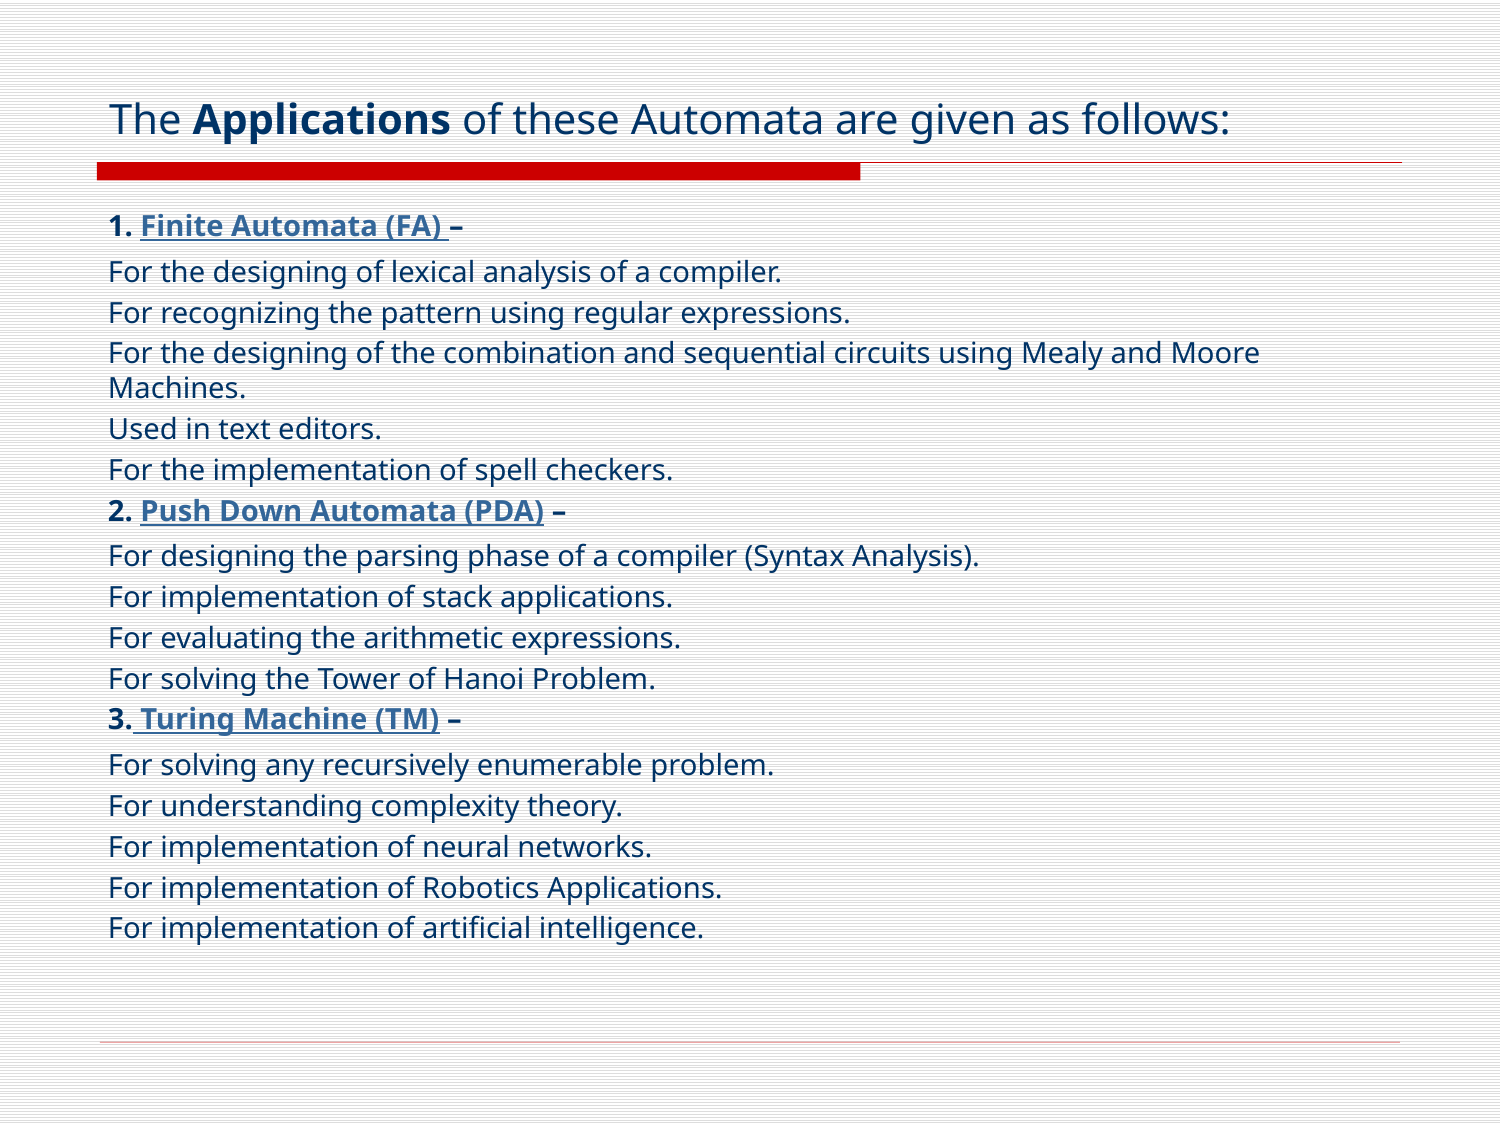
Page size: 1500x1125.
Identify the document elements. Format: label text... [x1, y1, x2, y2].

title The Applications of these Automata are given as follows: [94, 24, 1407, 150]
list 1. Finite Automata (FA) – For the designing of lexical analysis of a compiler. For recognizing the pattern using regular expressions. For the designing of the combination and sequential circuits using Mealy and Moore Machines. Used in text editors. For the implementation of spell checkers. 2. Push Down Automata (PDA) – For designing the parsing phase of a compiler (Syntax Analysis). For implementation of stack applications. For evaluating the arithmetic expressions. For solving the Tower of Hanoi Problem. 3. Turing Machine (TM) – For solving any recursively enumerable problem. For understanding complexity theory. For implementation of neural networks. For implementation of Robotics Applications. For implementation of artificial intelligence. [92, 200, 1406, 1025]
